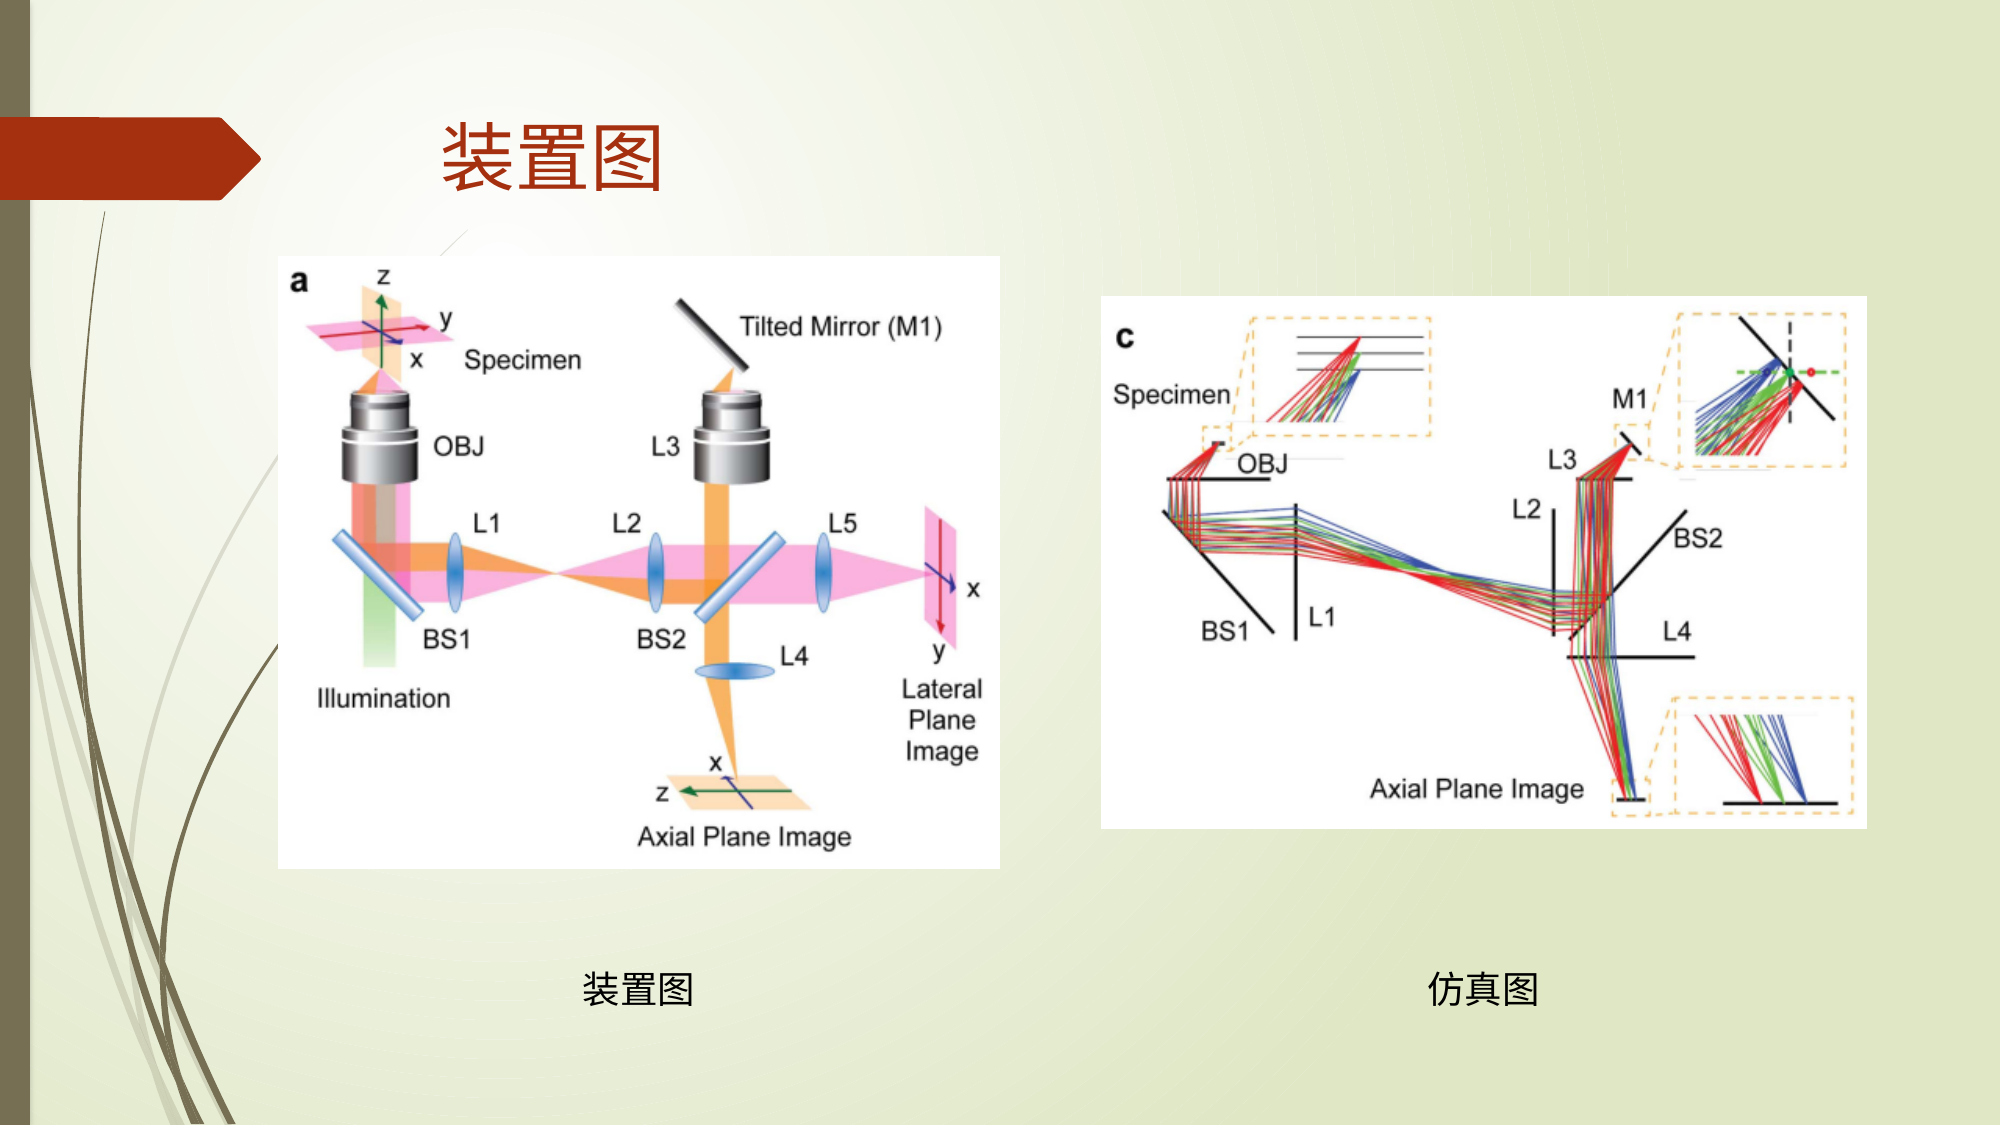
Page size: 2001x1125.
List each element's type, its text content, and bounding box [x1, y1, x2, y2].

text_box 仿真图 [1412, 959, 1555, 1019]
picture [1100, 295, 1867, 830]
text_box 装置图 [567, 959, 711, 1019]
title 装置图 [425, 102, 1888, 227]
picture [277, 255, 1001, 869]
